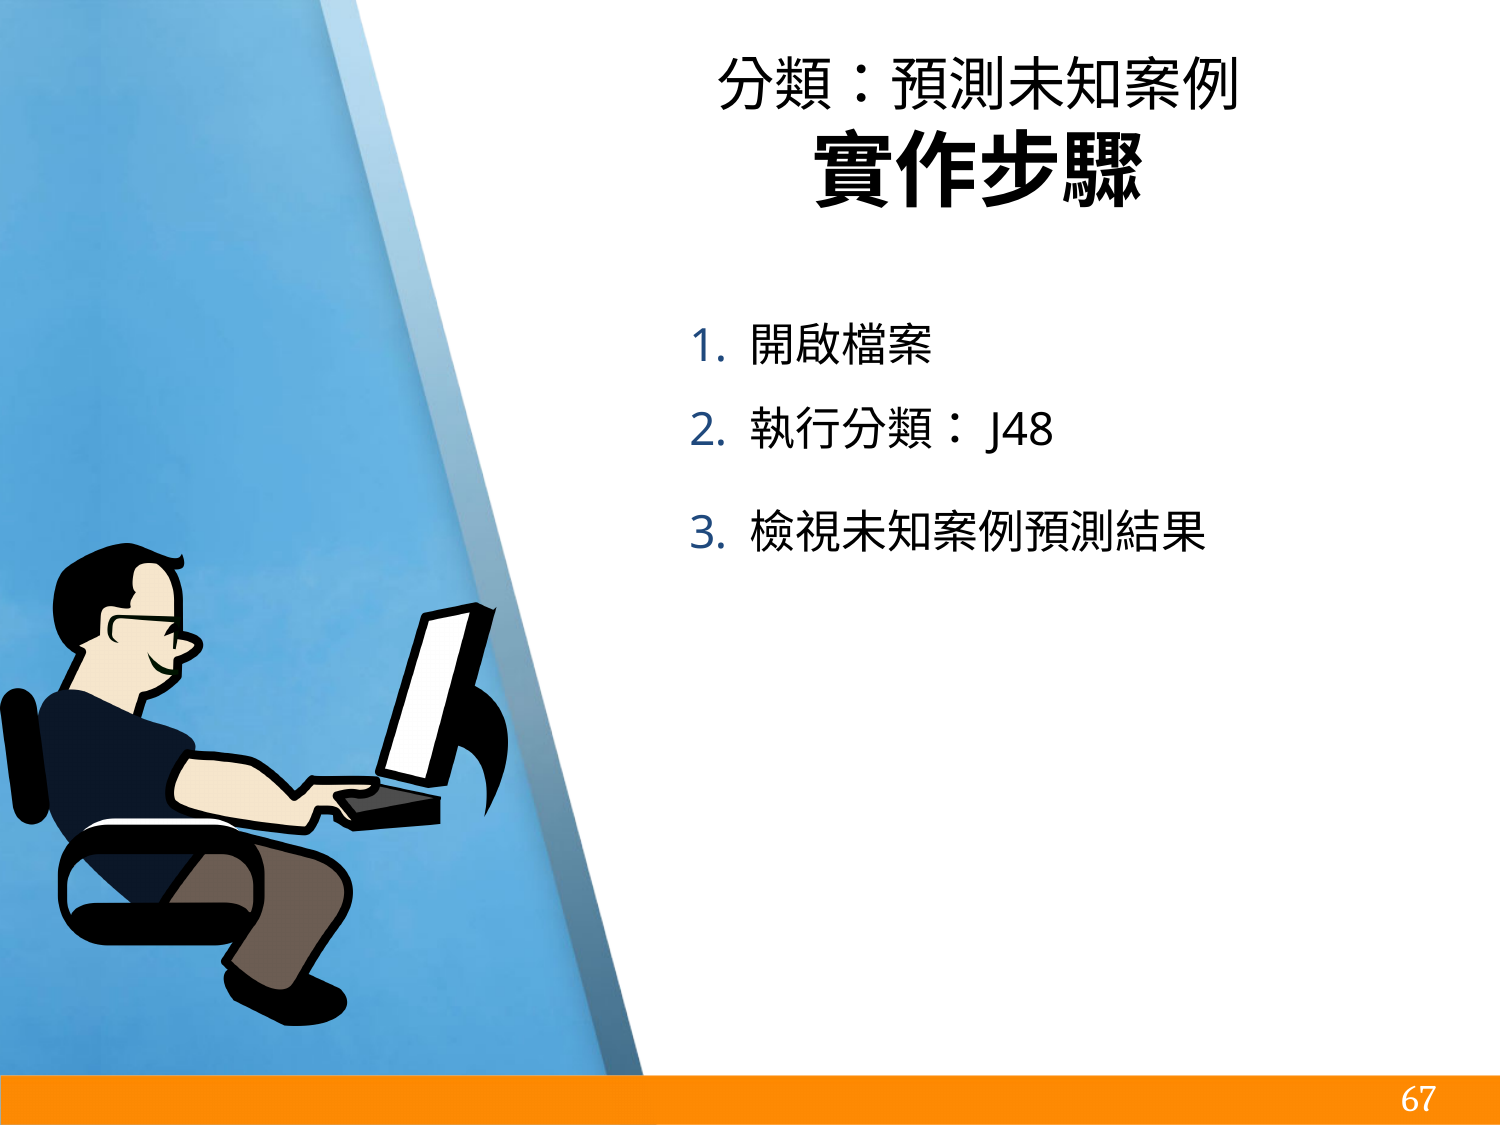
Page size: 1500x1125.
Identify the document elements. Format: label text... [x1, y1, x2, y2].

picture [0, 0, 862, 1075]
slide_number ‹#› [1350, 1074, 1488, 1118]
picture [1, 1076, 1500, 1124]
list 開啟檔案 執行分類：J48 檢視未知案例預測結果 [659, 292, 1422, 1066]
title 分類：預測未知案例 實作步驟 [534, 27, 1422, 232]
